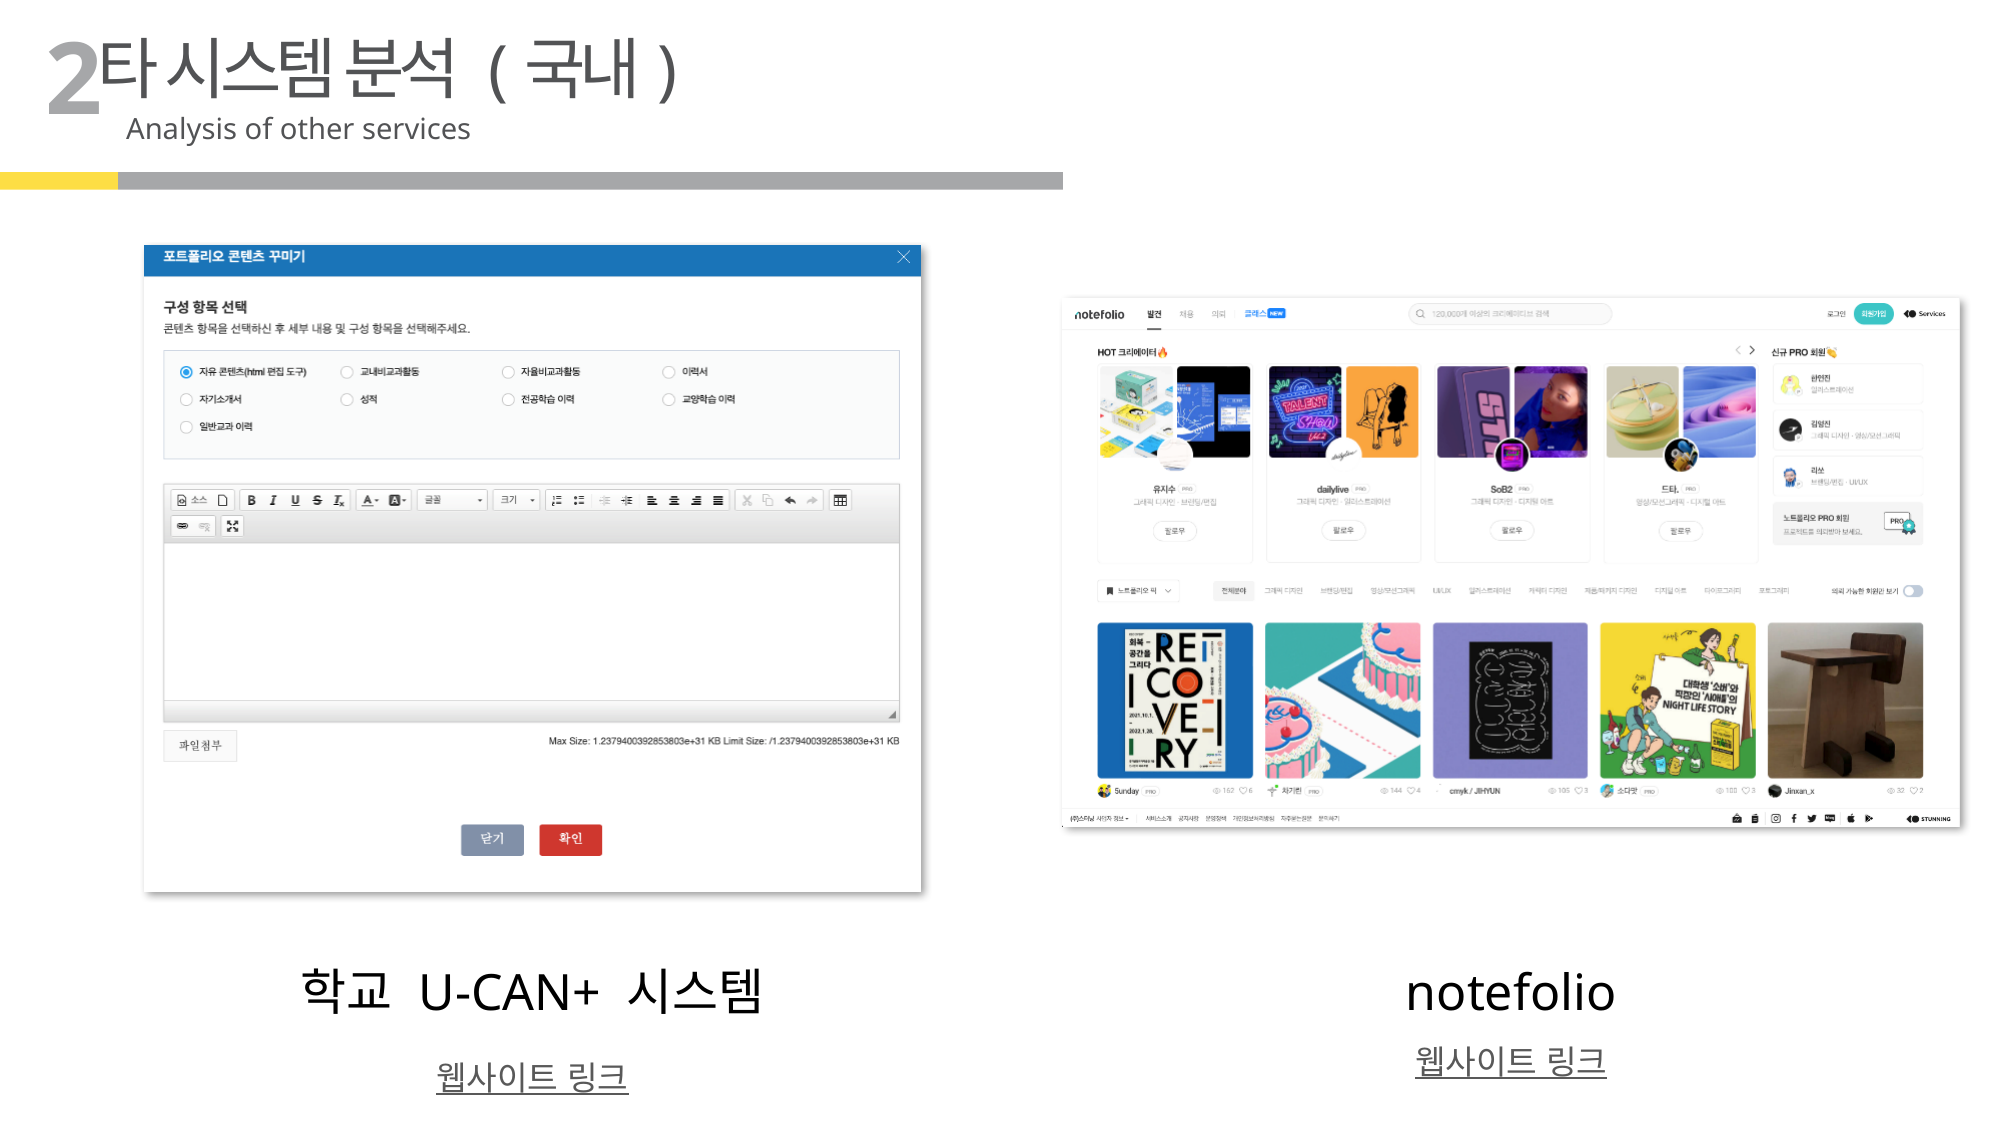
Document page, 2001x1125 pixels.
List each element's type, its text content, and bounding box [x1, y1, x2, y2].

picture [1062, 298, 1960, 827]
text_box 웹사이트 링크 [1400, 1033, 1623, 1097]
text_box 웹사이트 링크 [421, 1049, 644, 1113]
text_box [119, 171, 1064, 191]
text_box notefolio [1390, 952, 1632, 1028]
picture [144, 245, 921, 892]
text_box Analysis of other services [111, 103, 487, 153]
text_box 2 [30, 7, 118, 143]
text_box 학교 U-CAN+ 시스템 [286, 952, 780, 1028]
text_box [0, 171, 119, 191]
text_box 타 시스템 분석 (국내) [118, 19, 692, 115]
